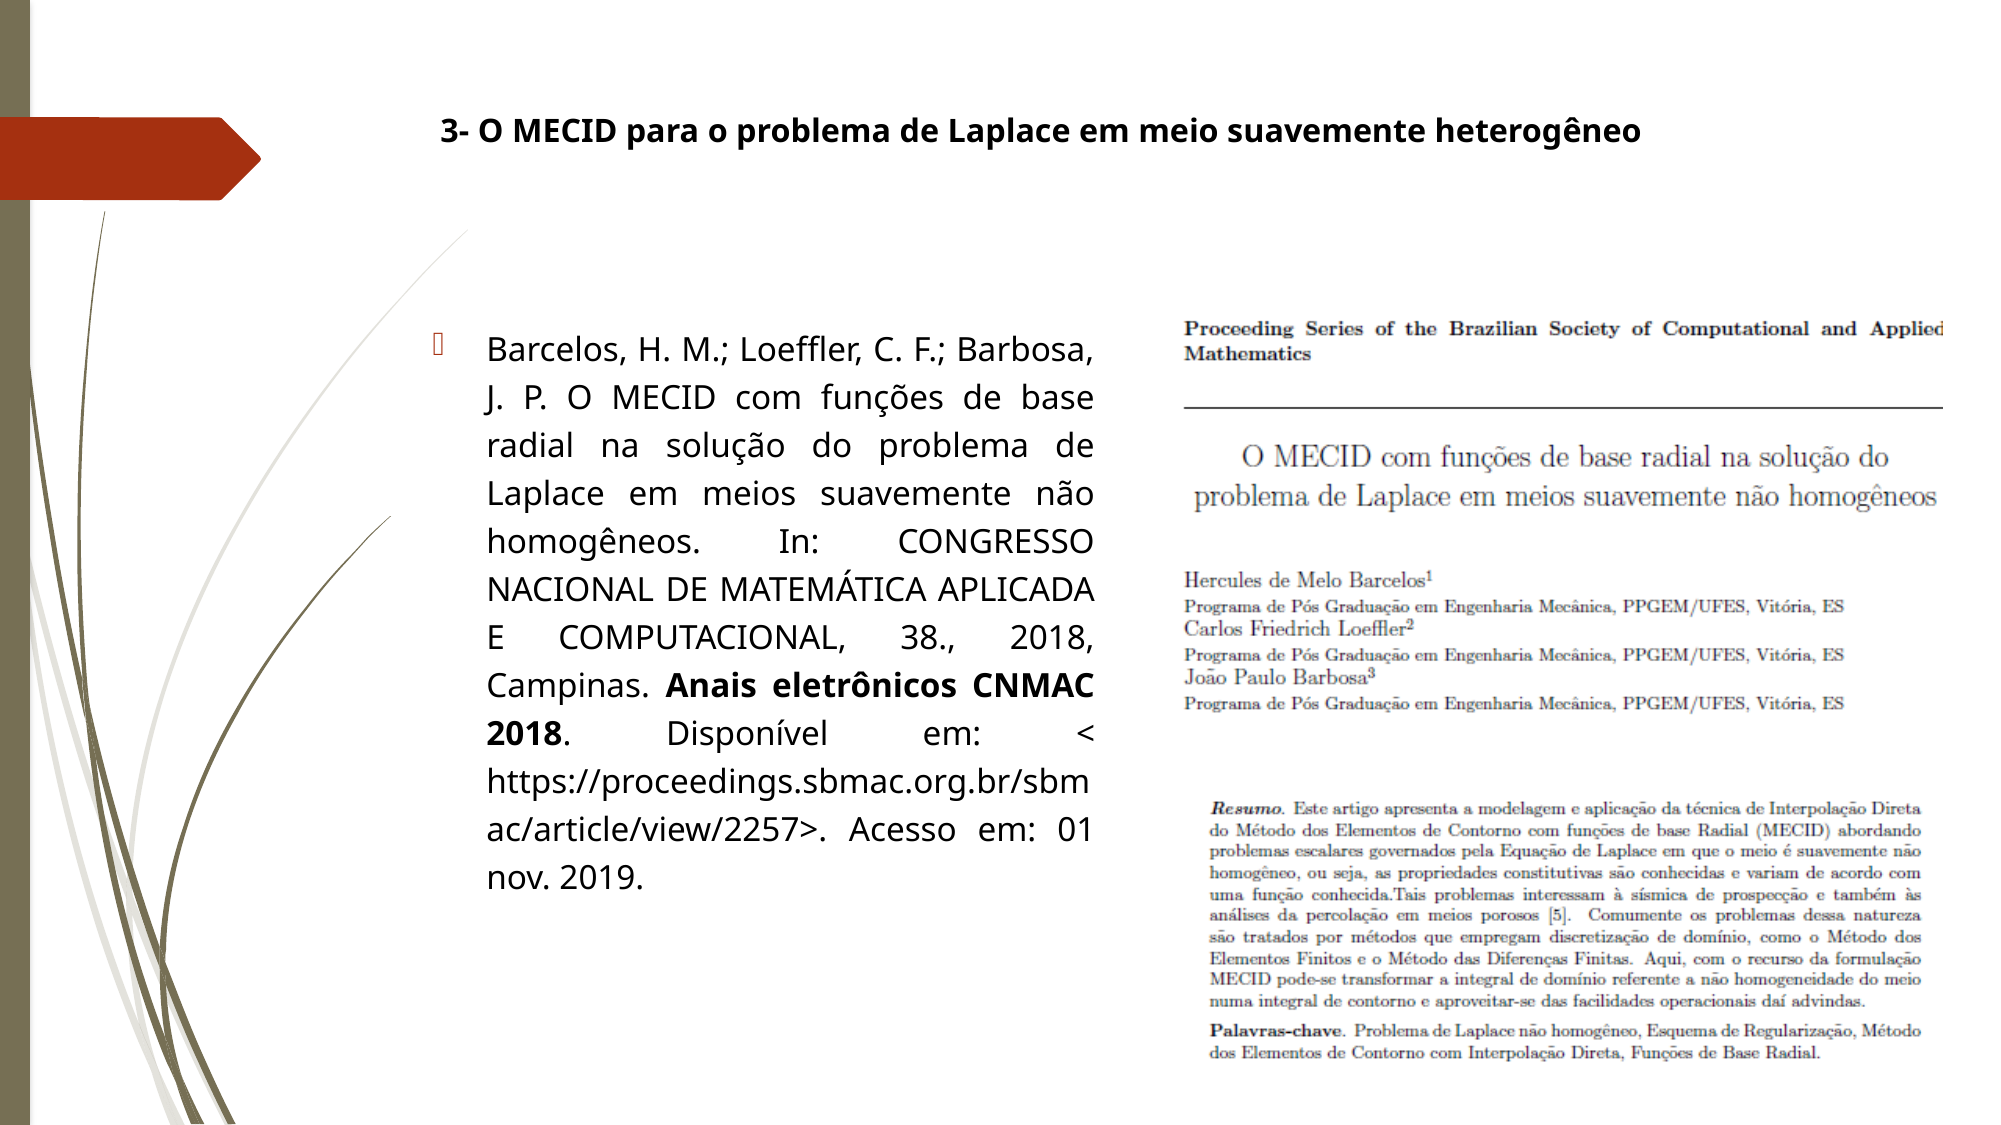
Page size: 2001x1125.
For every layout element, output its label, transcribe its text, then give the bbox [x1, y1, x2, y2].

title 3- O MECID para o problema de Laplace em meio suavemente heterogêneo [425, 102, 1888, 313]
list Barcelos, H. M.; Loeffler, C. F.; Barbosa, J. P. O MECID com funções de base radial na solução do problema de Laplace em meios suavemente não homogêneos. In: CONGRESSO NACIONAL DE MATEMÁTICA APLICADA E COMPUTACIONAL, 38., 2018, Campinas. Anais eletrônicos CNMAC 2018. Disponível em: < https://proceedings.sbmac.org.br/sbmac/article/view/2257>. Acesso em: 01 nov. 2019. [417, 312, 1111, 933]
picture [1177, 312, 1943, 1068]
